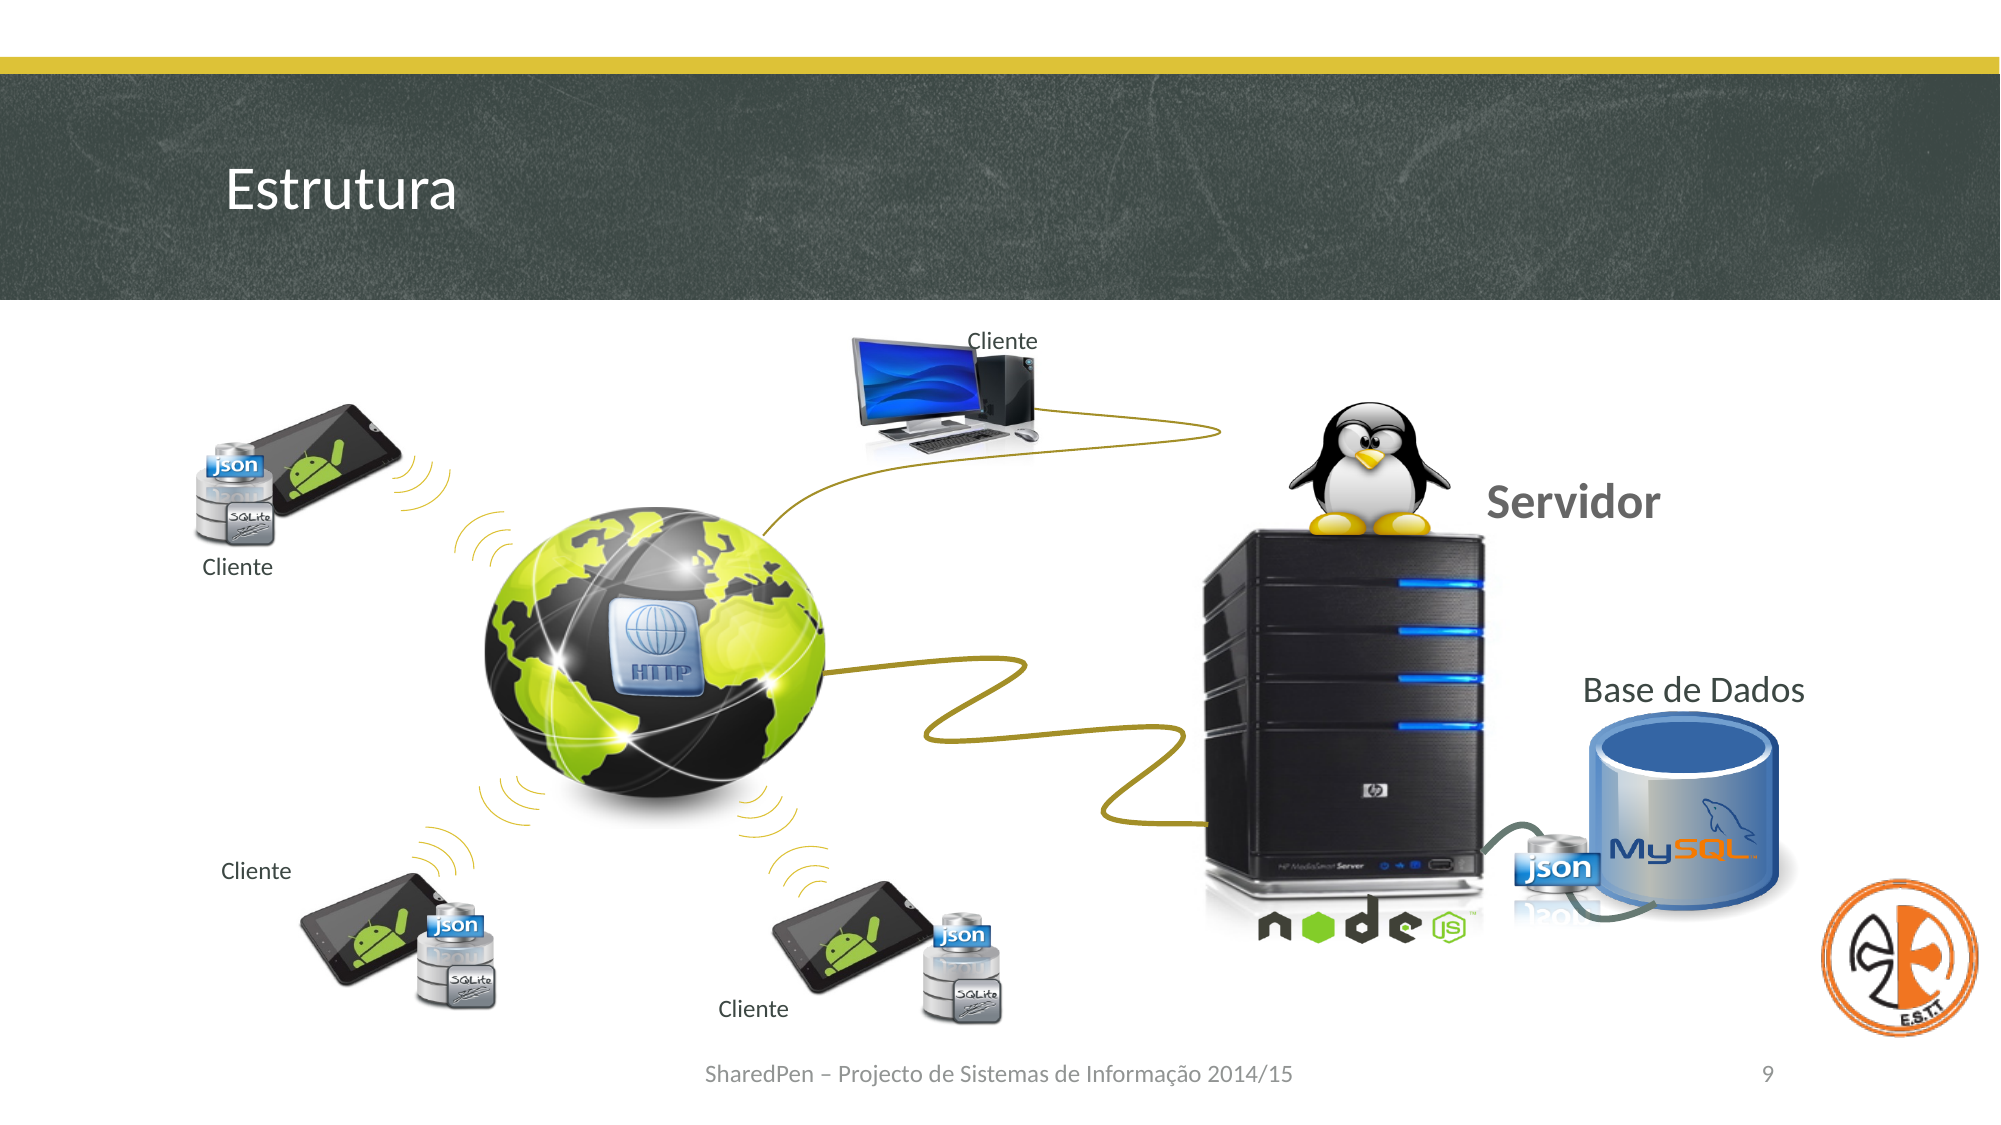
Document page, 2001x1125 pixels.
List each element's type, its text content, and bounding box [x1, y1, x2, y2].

picture [0, 74, 2000, 300]
title Estrutura [210, 76, 1790, 300]
picture [1800, 876, 2000, 1043]
footer SharedPen – Projecto de Sistemas de Informação 2014/15 [533, 1042, 1466, 1103]
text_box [187, 317, 1812, 1032]
slide_number 9 [1466, 1042, 1790, 1103]
